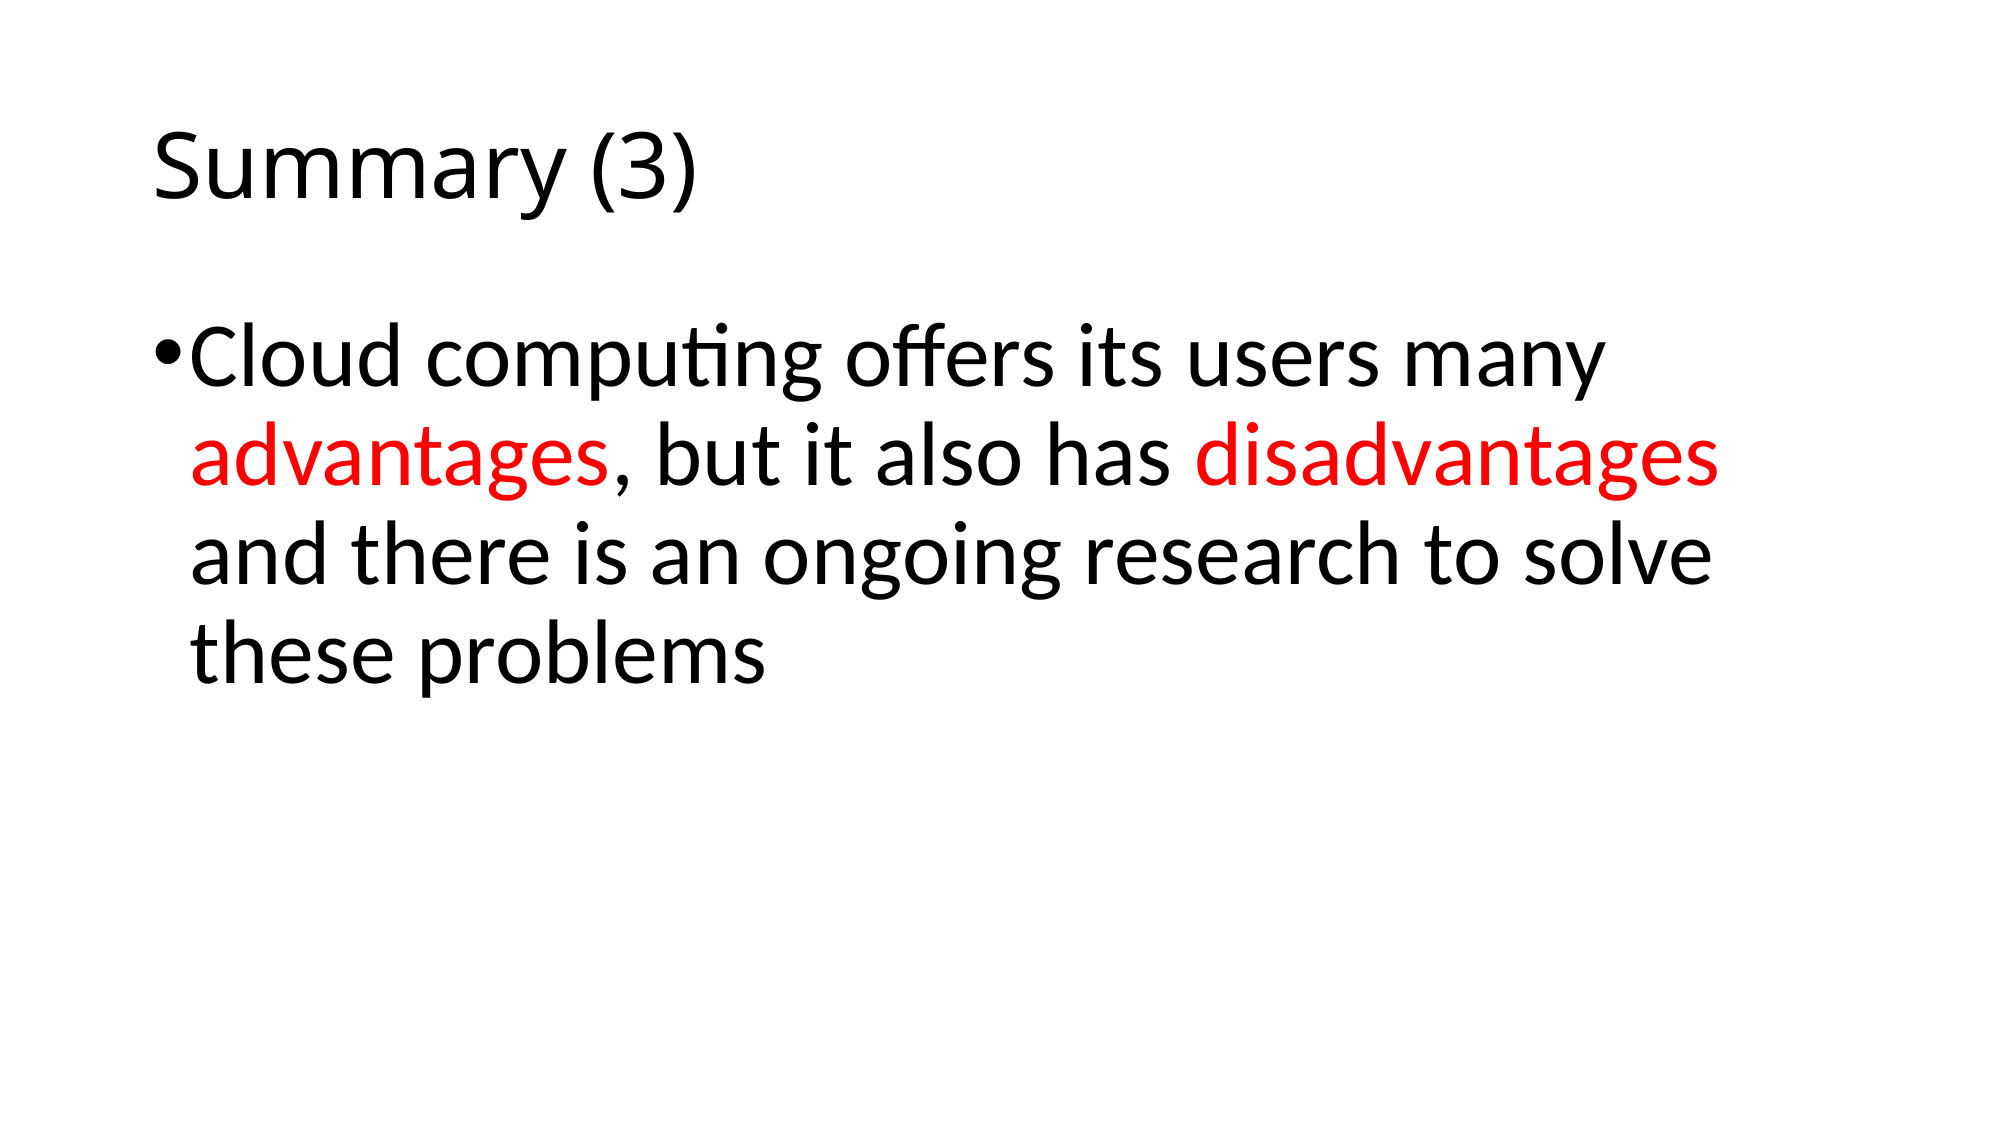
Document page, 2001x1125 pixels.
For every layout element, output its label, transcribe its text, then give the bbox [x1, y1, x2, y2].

title Summary (3) [137, 59, 1863, 278]
list Cloud computing offers its users many advantages, but it also has disadvantages and there is an ongoing research to solve these problems [137, 299, 1863, 1014]
